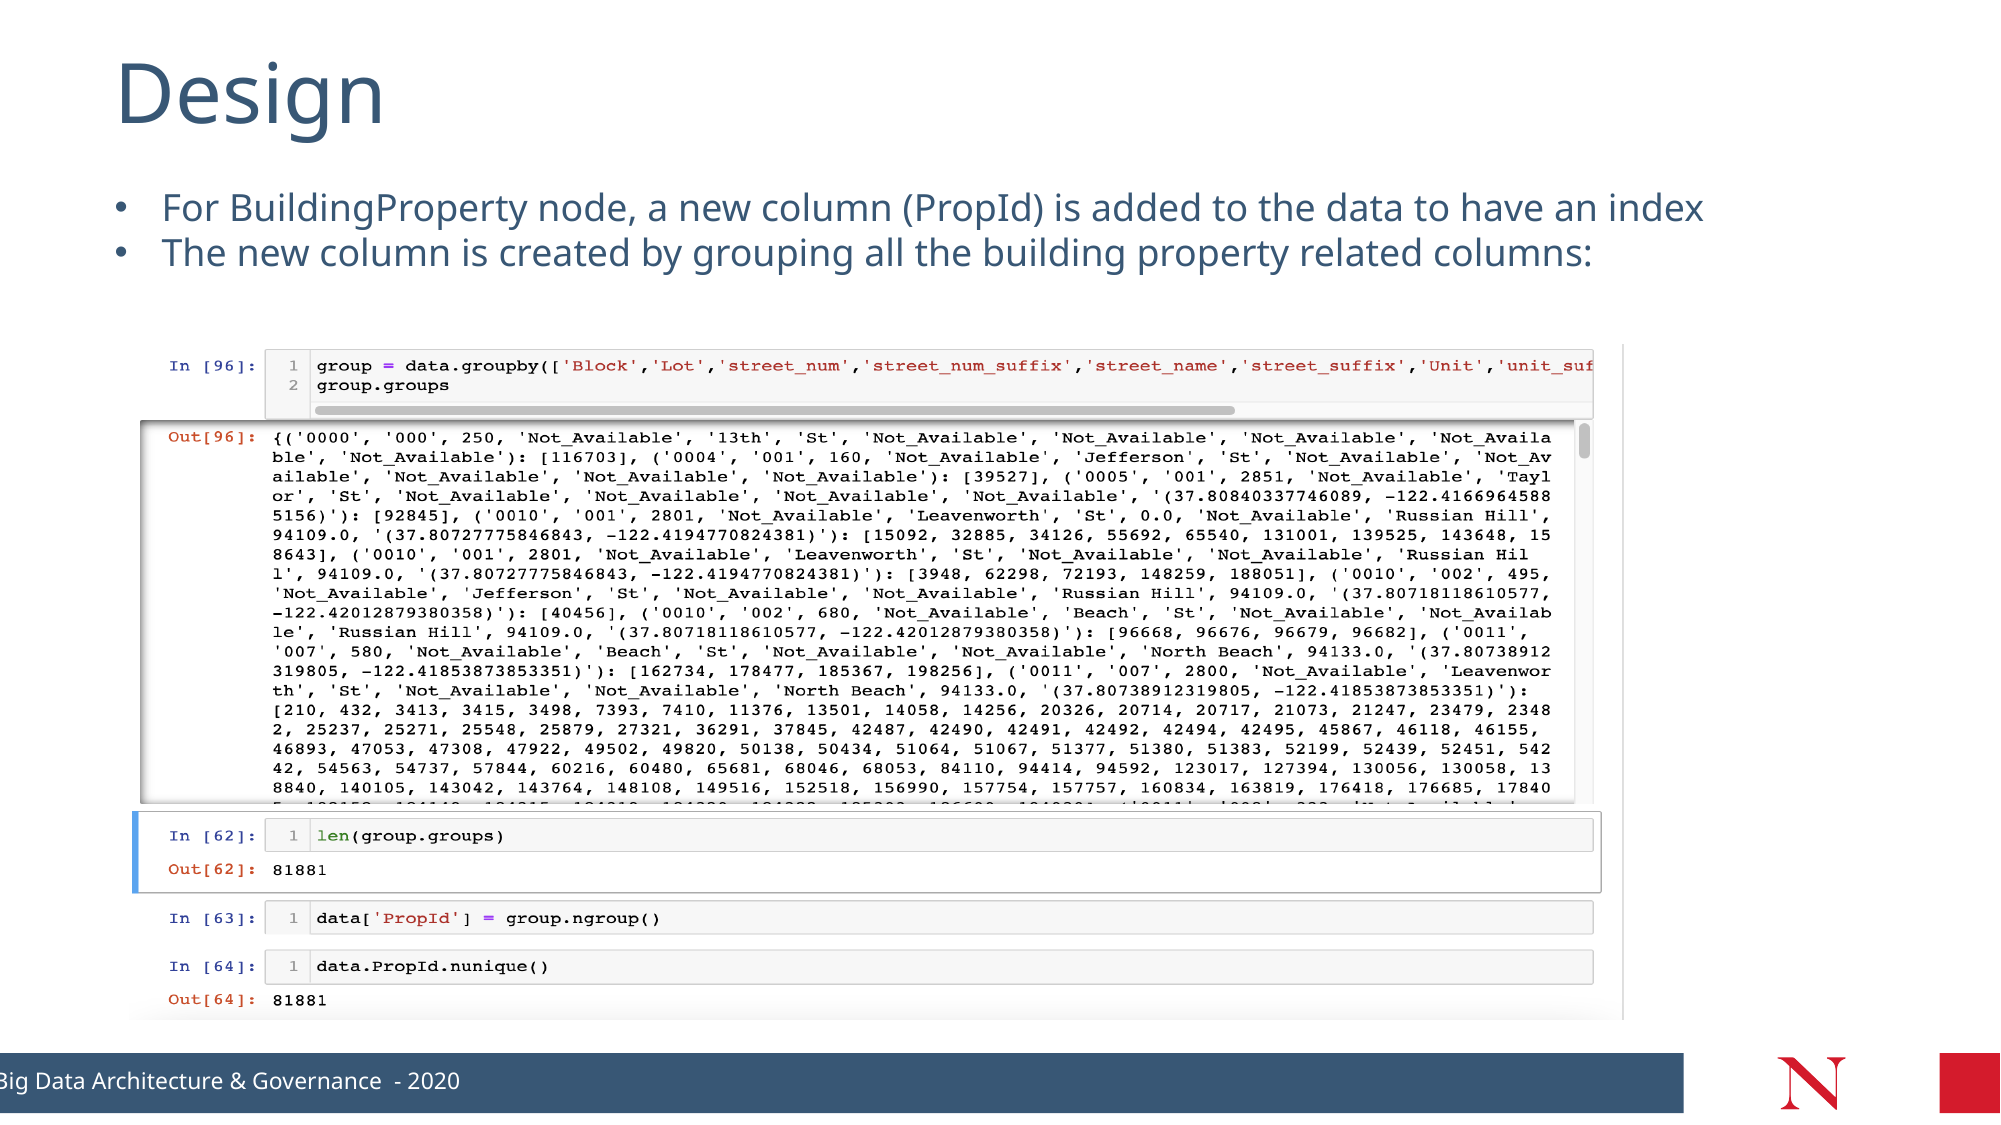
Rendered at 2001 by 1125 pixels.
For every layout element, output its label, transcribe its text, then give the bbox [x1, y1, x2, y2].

text_box For BuildingProperty node, a new column (PropId) is added to the data to have an index The new column is created by grouping all the building property related columns: [99, 176, 1793, 326]
picture [1766, 1038, 1857, 1125]
title Design [99, 33, 1825, 160]
picture [129, 344, 1624, 1020]
